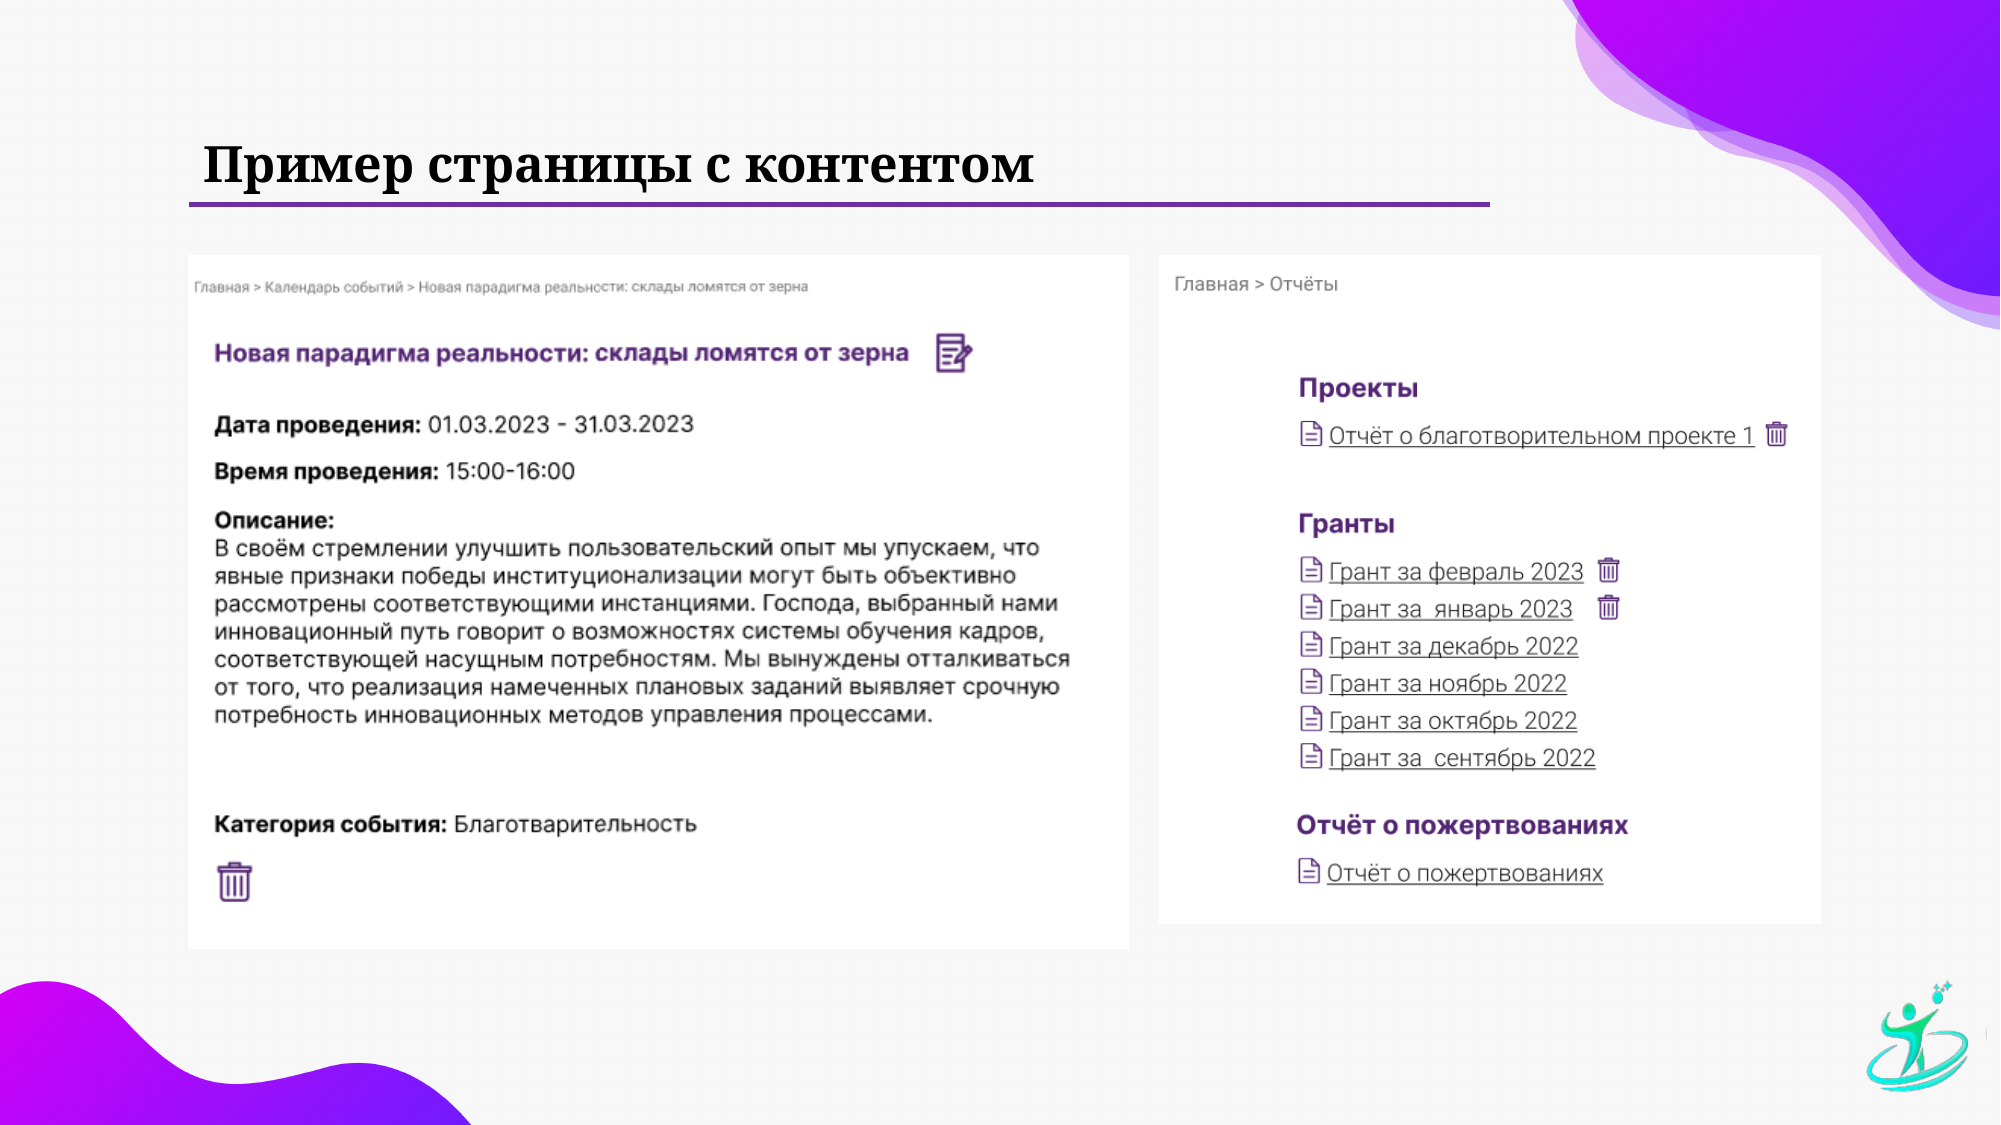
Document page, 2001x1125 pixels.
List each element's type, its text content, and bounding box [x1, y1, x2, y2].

picture [0, 0, 2000, 1125]
title Пример страницы с контентом [188, 124, 1233, 202]
title Пример страницы с контентом [188, 205, 1233, 328]
